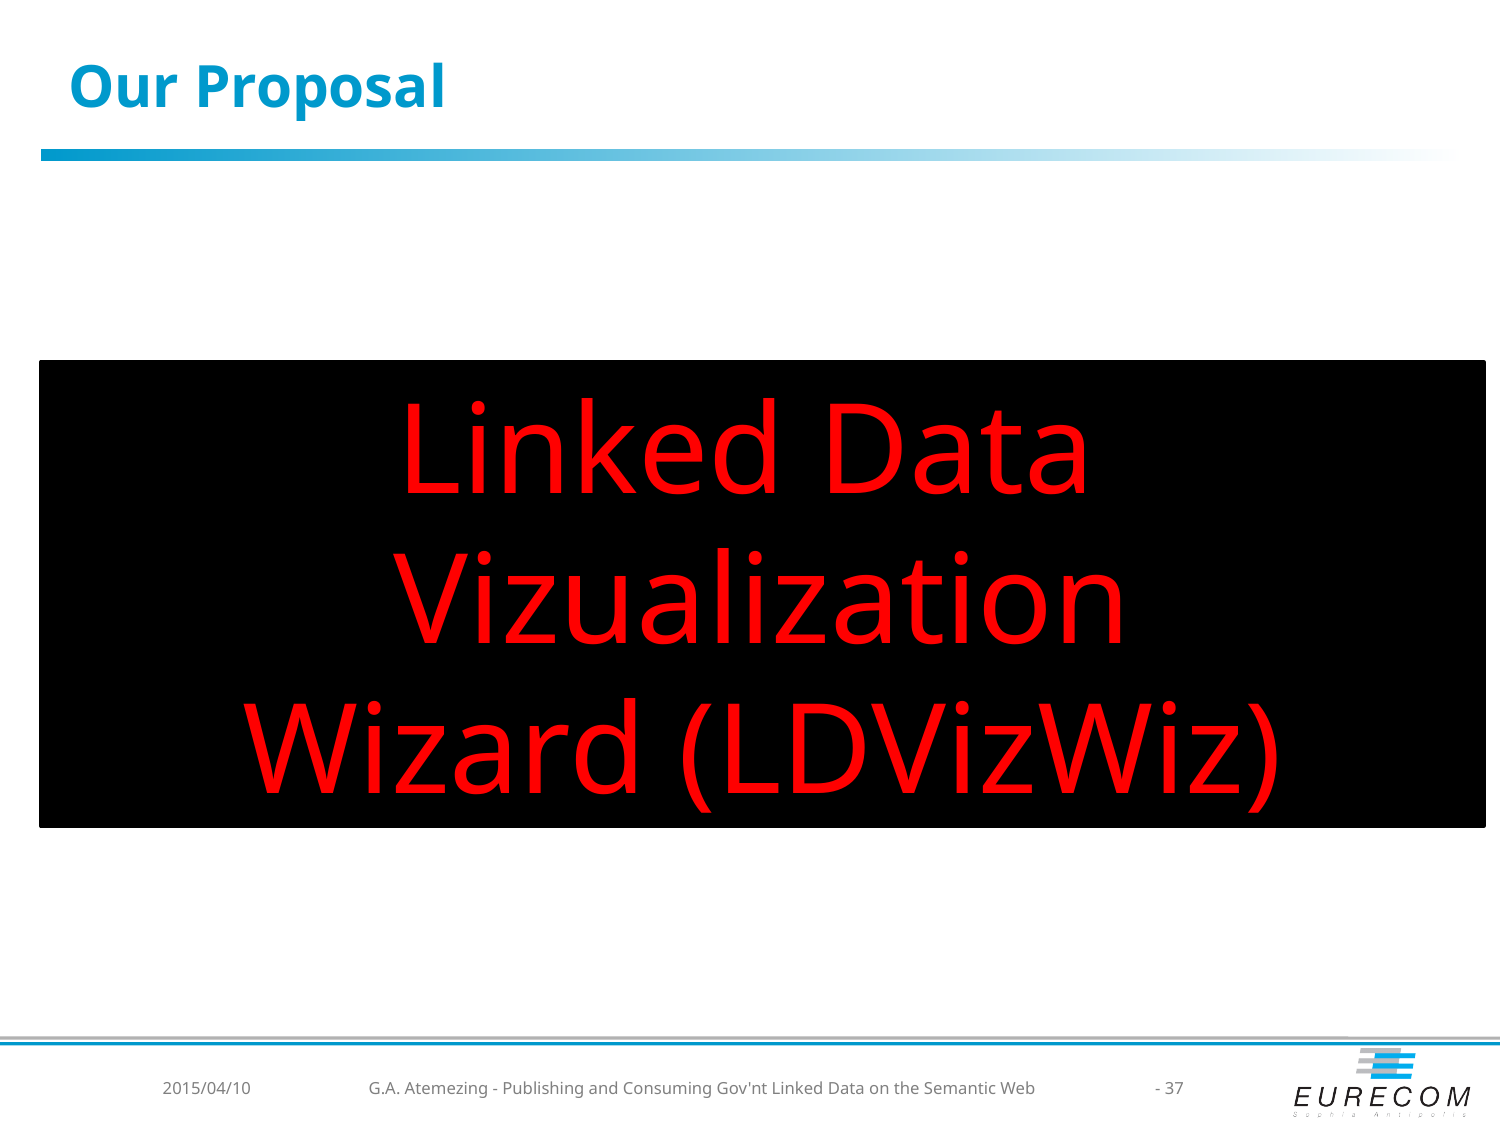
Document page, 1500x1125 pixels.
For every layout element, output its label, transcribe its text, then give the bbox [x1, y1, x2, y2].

title Our Proposal [52, 30, 1460, 138]
slide_number - 37 [1080, 1070, 1200, 1103]
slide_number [147, 1070, 325, 1103]
picture [1293, 1048, 1477, 1118]
text_box Linked Data Vizualization Wizard (LDVizWiz) [39, 360, 1486, 828]
footer G.A. Atemezing - Publishing and Consuming Gov'nt Linked Data on the Semantic Web [336, 1070, 1069, 1107]
